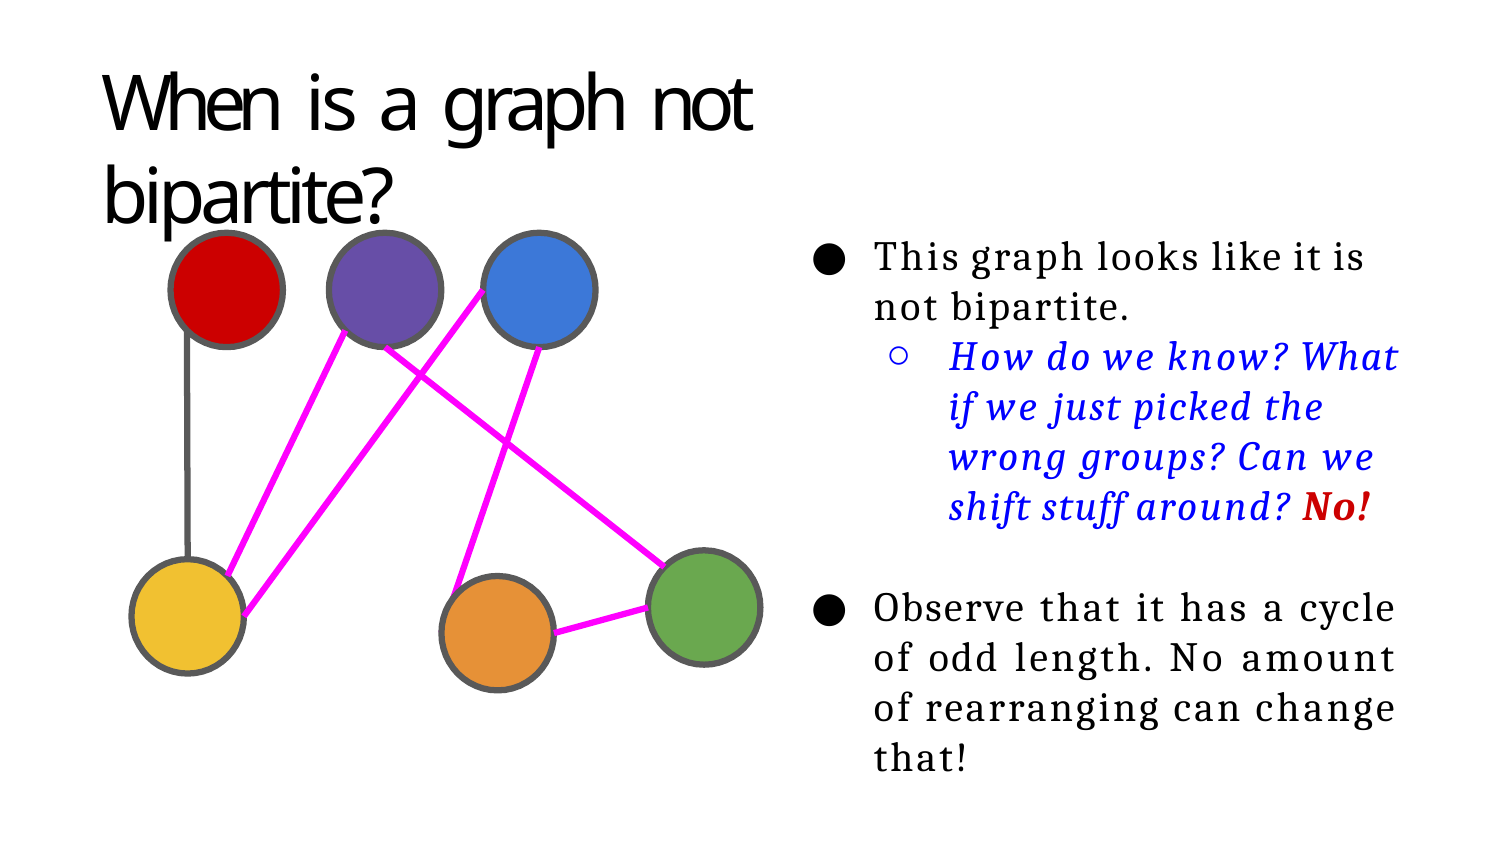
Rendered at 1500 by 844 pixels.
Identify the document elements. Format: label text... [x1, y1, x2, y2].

text_box This graph looks like it is not bipartite. How do we know? What if we just picked the wrong groups? Can we shift stuff around? No! Observe that it has a cycle of odd length. No amount of rearranging can change that! [808, 226, 1416, 781]
title When is a graph not bipartite? [99, 51, 958, 239]
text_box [128, 229, 764, 694]
